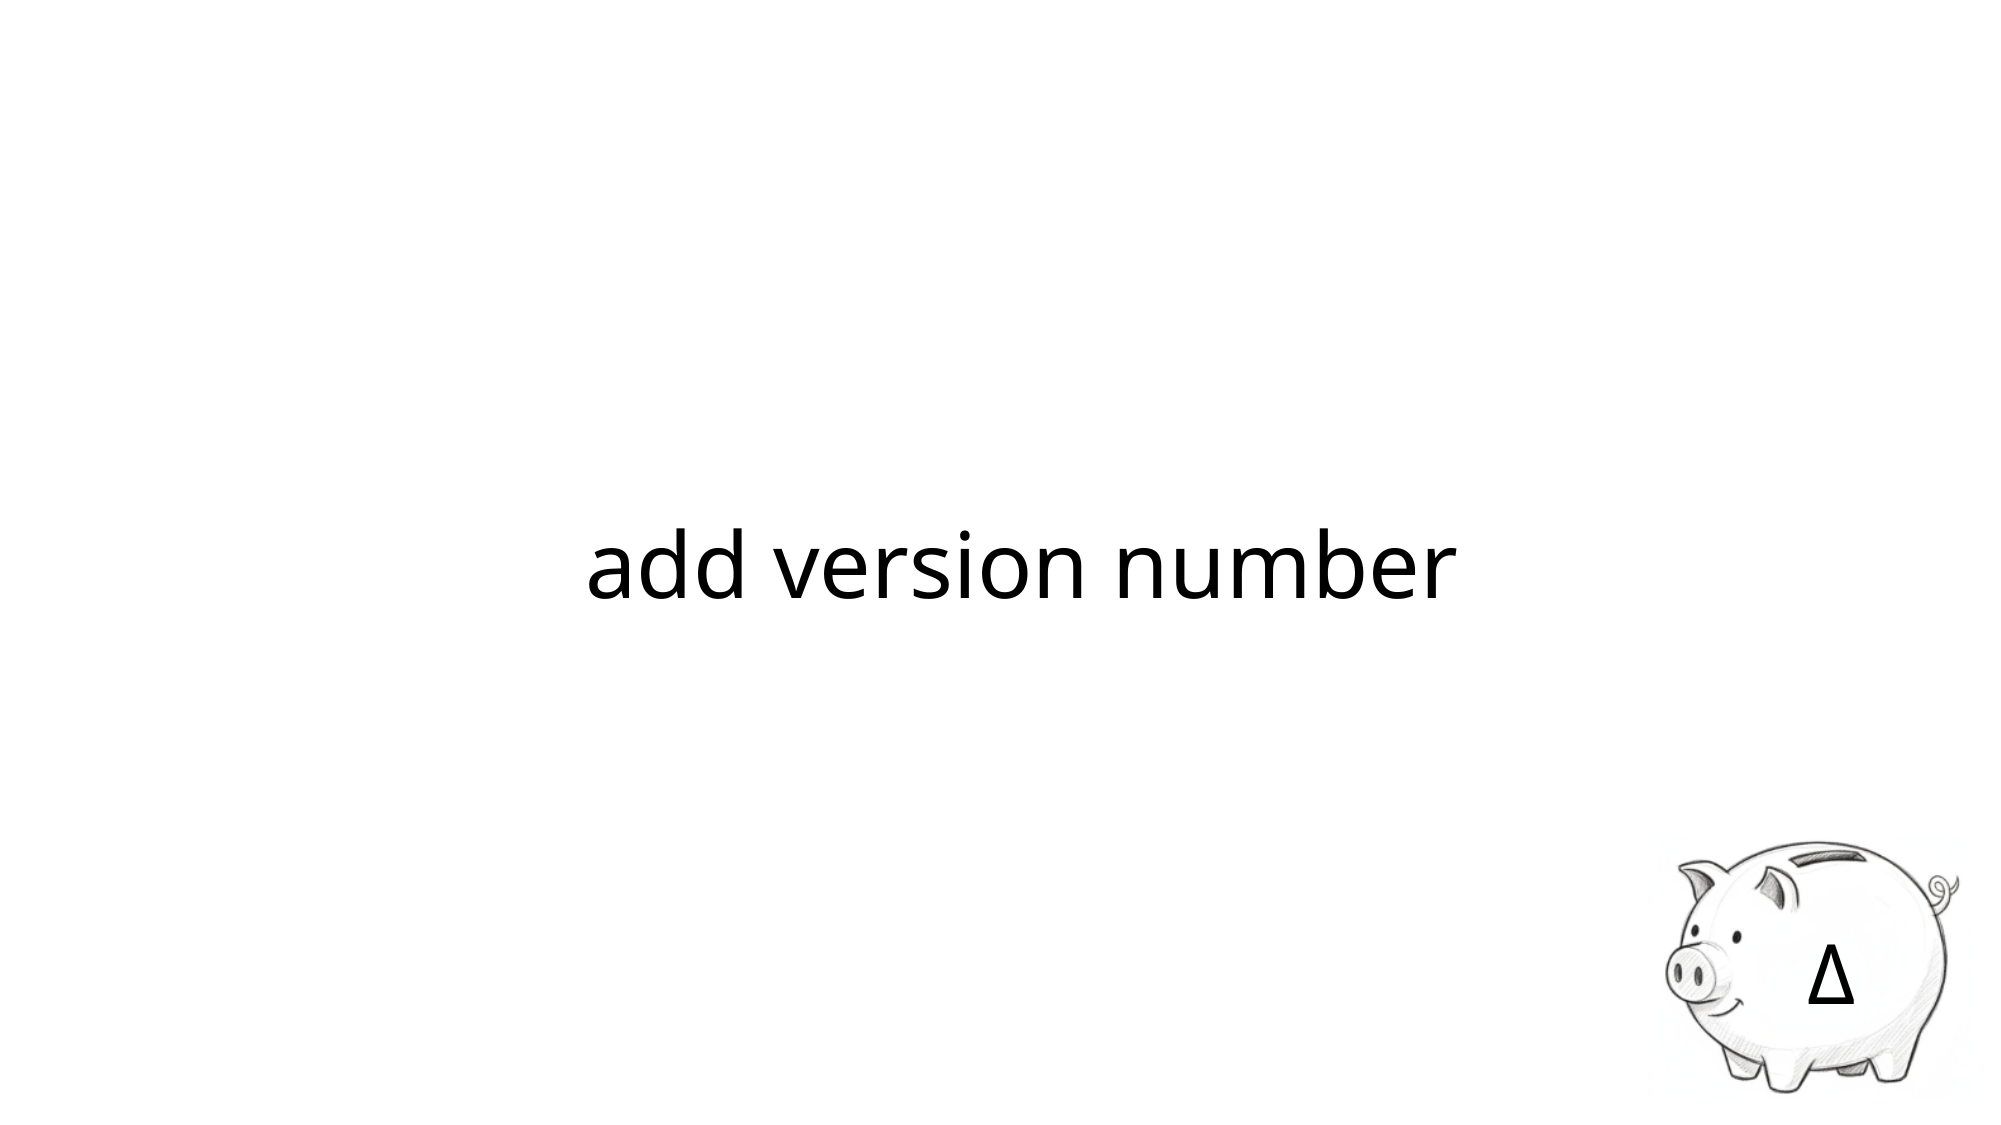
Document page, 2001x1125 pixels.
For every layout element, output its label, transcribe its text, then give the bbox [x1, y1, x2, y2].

text_box add version number [570, 499, 1474, 624]
picture [1657, 836, 1974, 1100]
